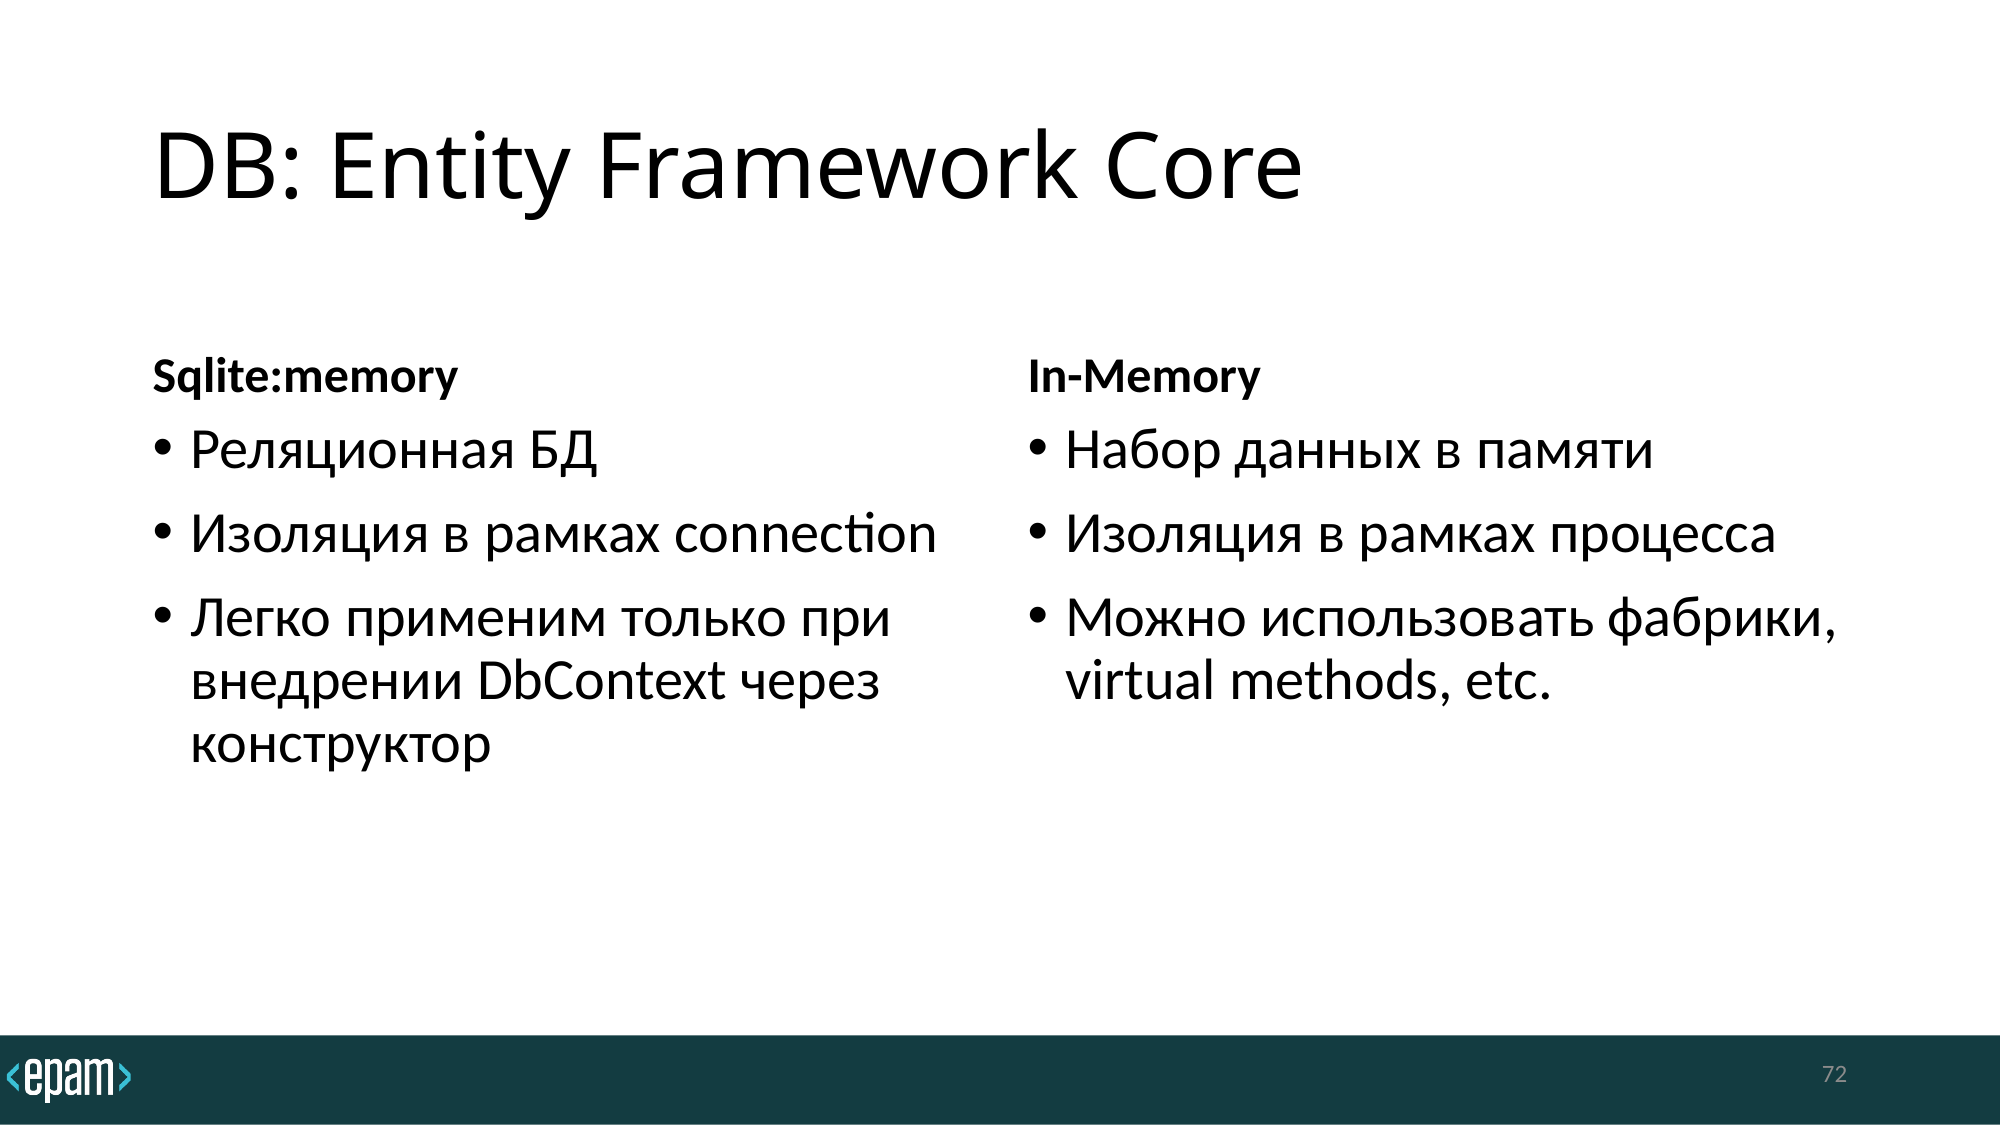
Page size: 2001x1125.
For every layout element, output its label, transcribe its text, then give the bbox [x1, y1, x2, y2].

list Набор данных в памяти Изоляция в рамках процесса Можно использовать фабрики, virtual methods, etc. [1012, 410, 1863, 1016]
list Реляционная БД Изоляция в рамках connection Легко применим только при внедрении DbContext через конструктор [137, 410, 984, 1016]
list Sqlite:memory [137, 275, 984, 410]
list In-Memory [1012, 275, 1863, 410]
title DB: Entity Framework Core [137, 59, 1863, 278]
slide_number 72 [1412, 1042, 1863, 1103]
